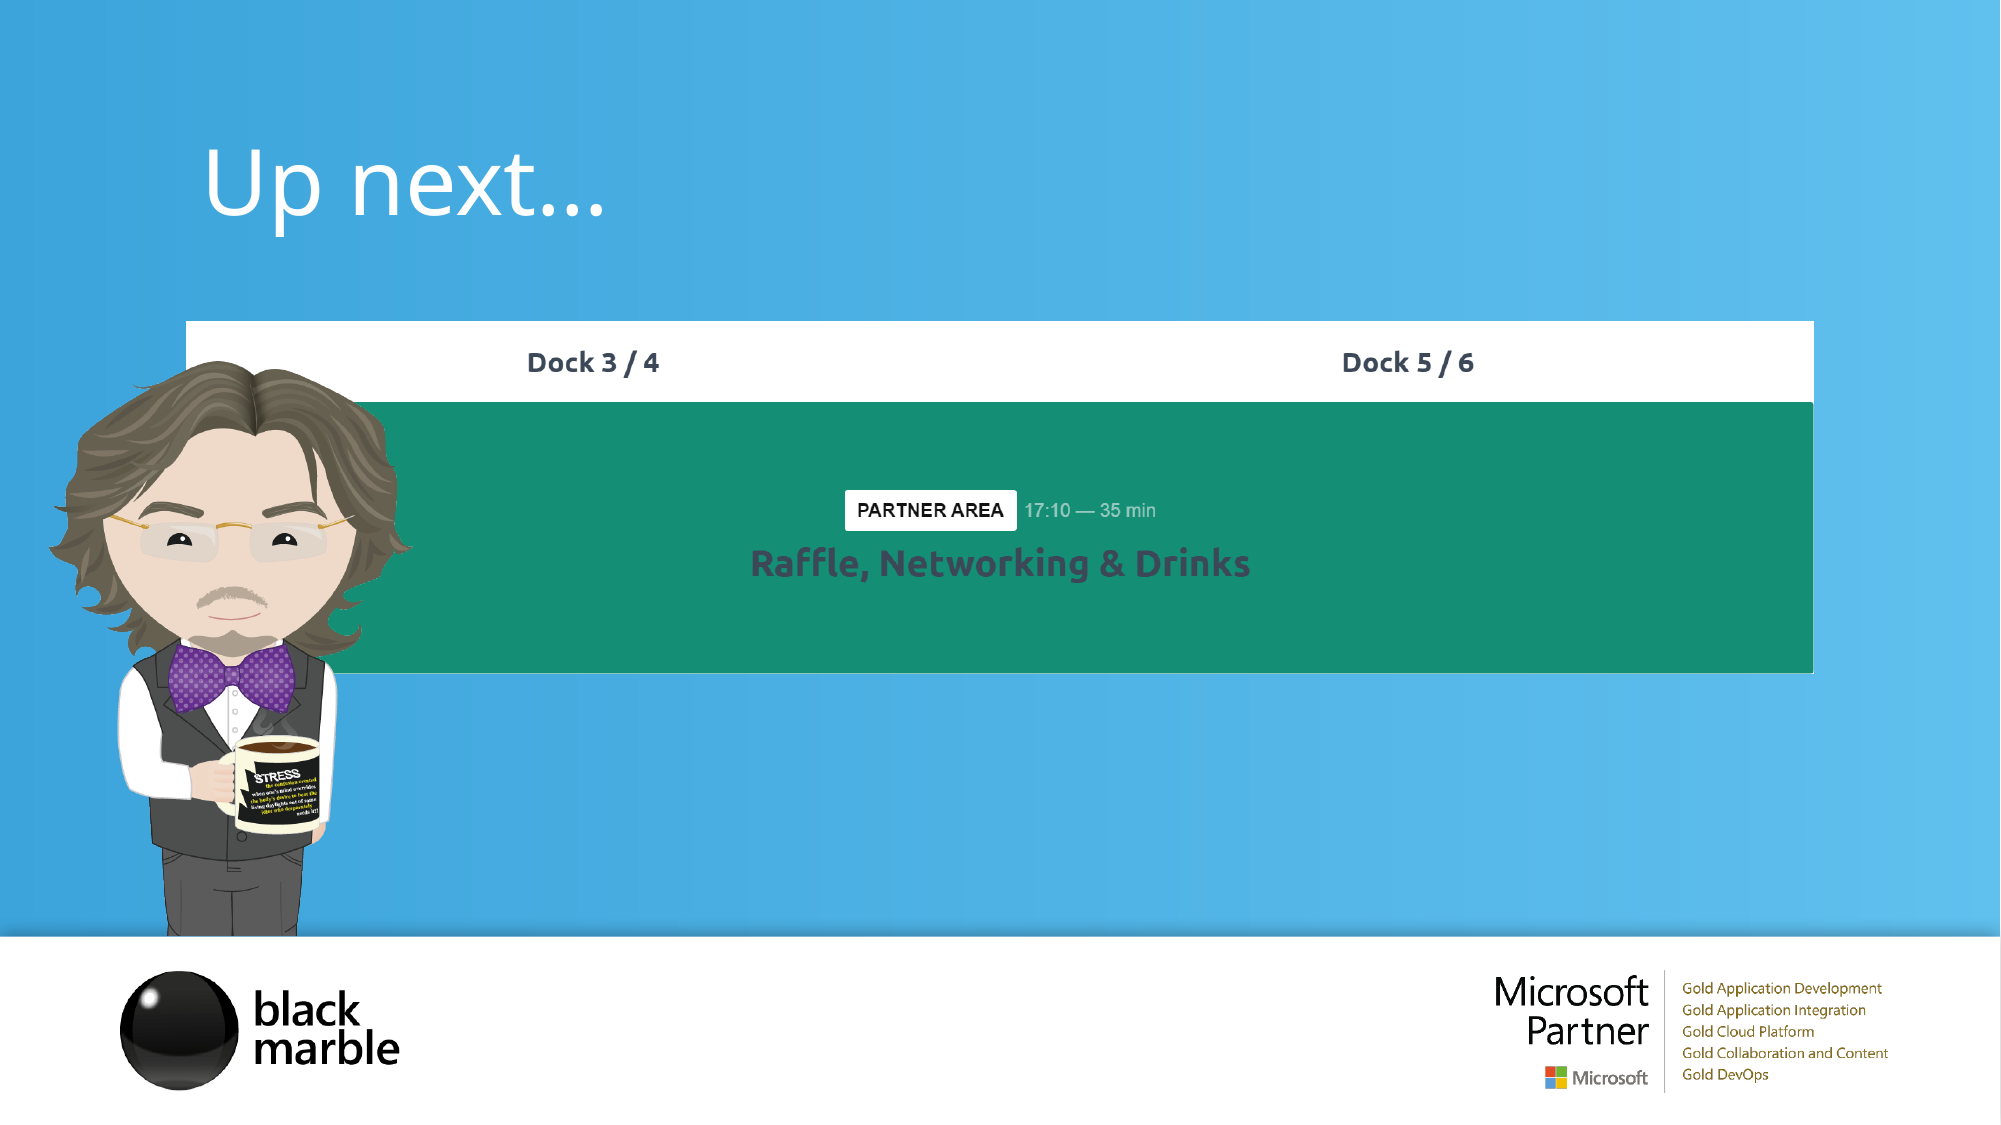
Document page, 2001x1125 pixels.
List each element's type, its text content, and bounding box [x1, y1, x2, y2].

picture [111, 965, 403, 1097]
picture [48, 361, 414, 936]
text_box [186, 321, 1814, 674]
text_box Up next… [186, 128, 1389, 281]
picture [1496, 970, 1888, 1093]
